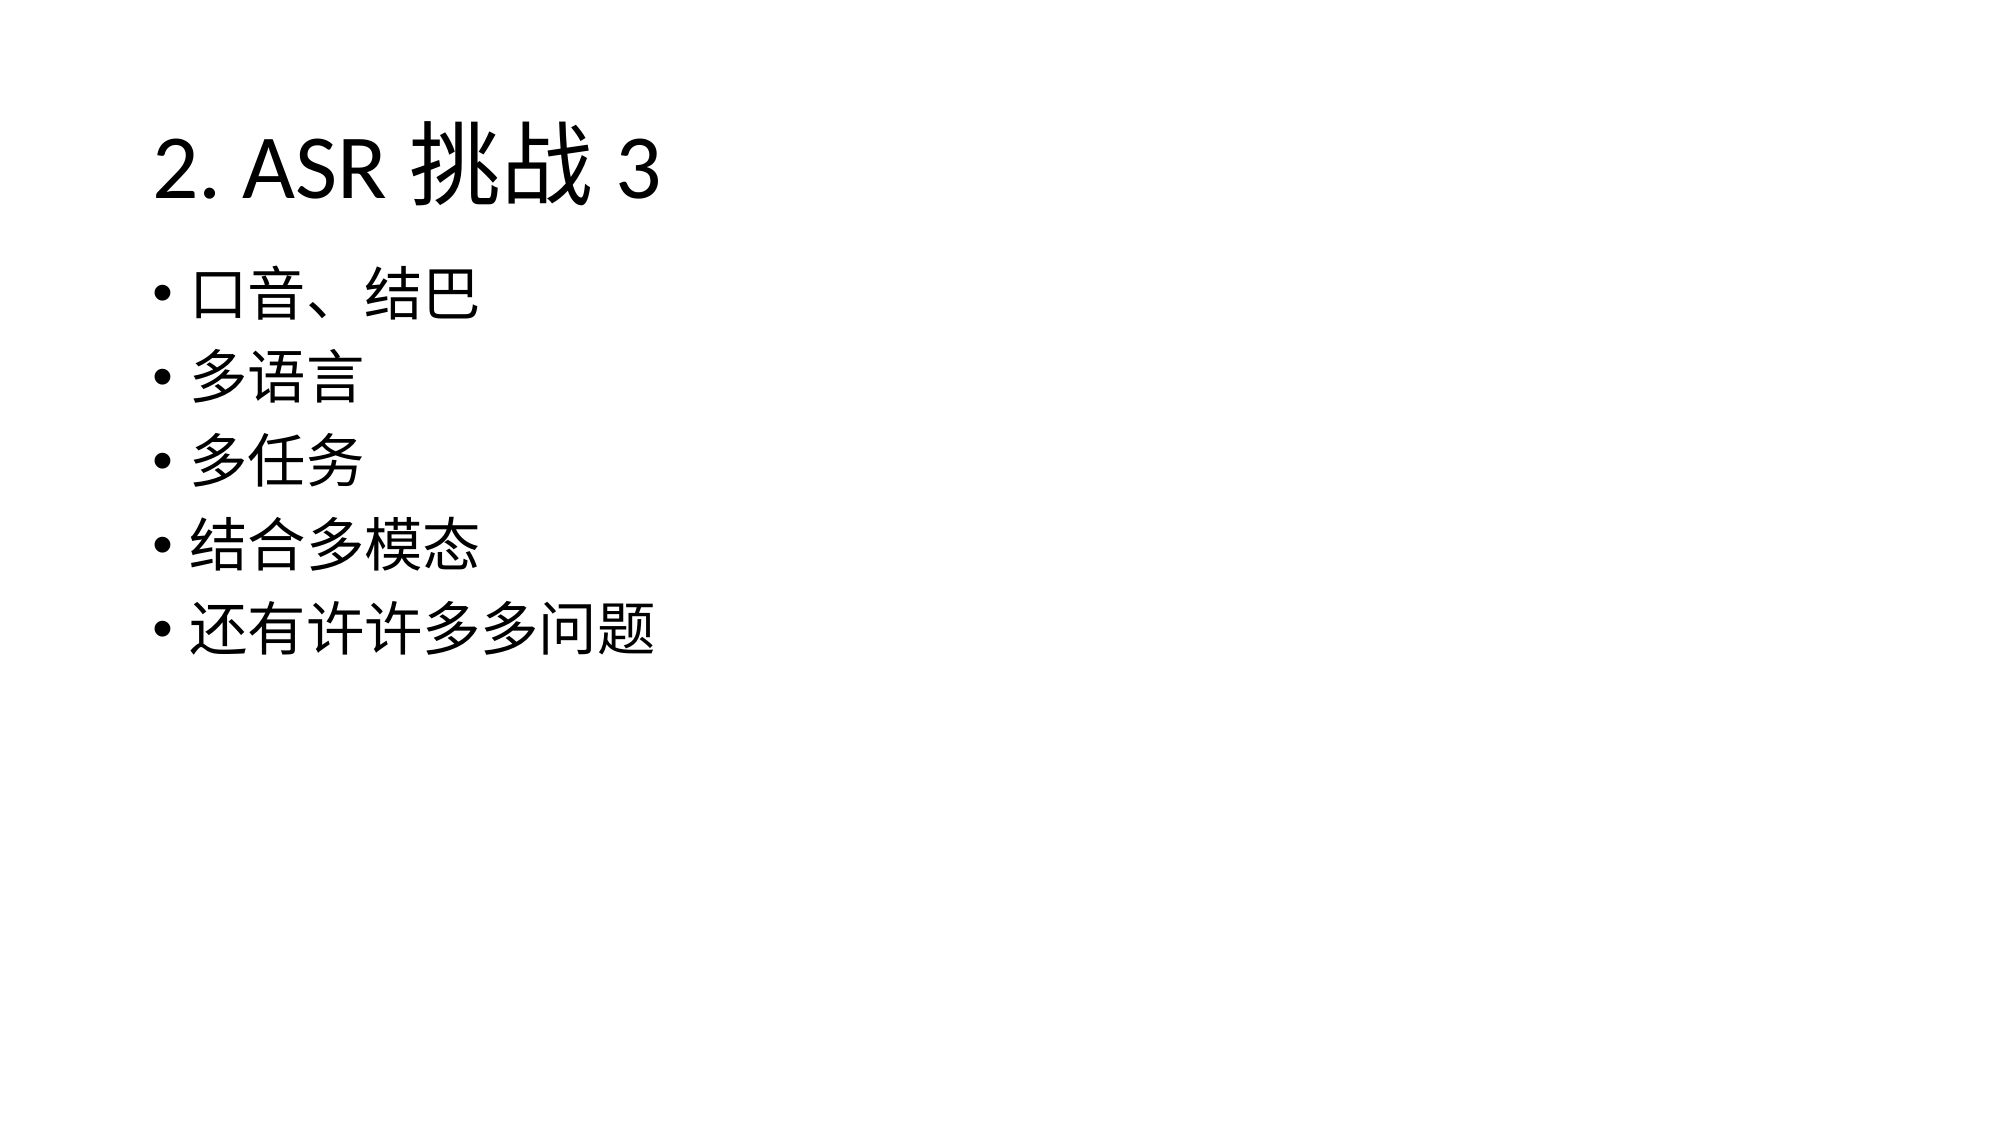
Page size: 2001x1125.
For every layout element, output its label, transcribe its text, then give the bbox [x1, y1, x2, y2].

text_box 2. ASR挑战3 [137, 59, 1863, 191]
text_box 口音、结巴 多语言 多任务 结合多模态 还有许许多多问题 [137, 191, 1863, 1014]
